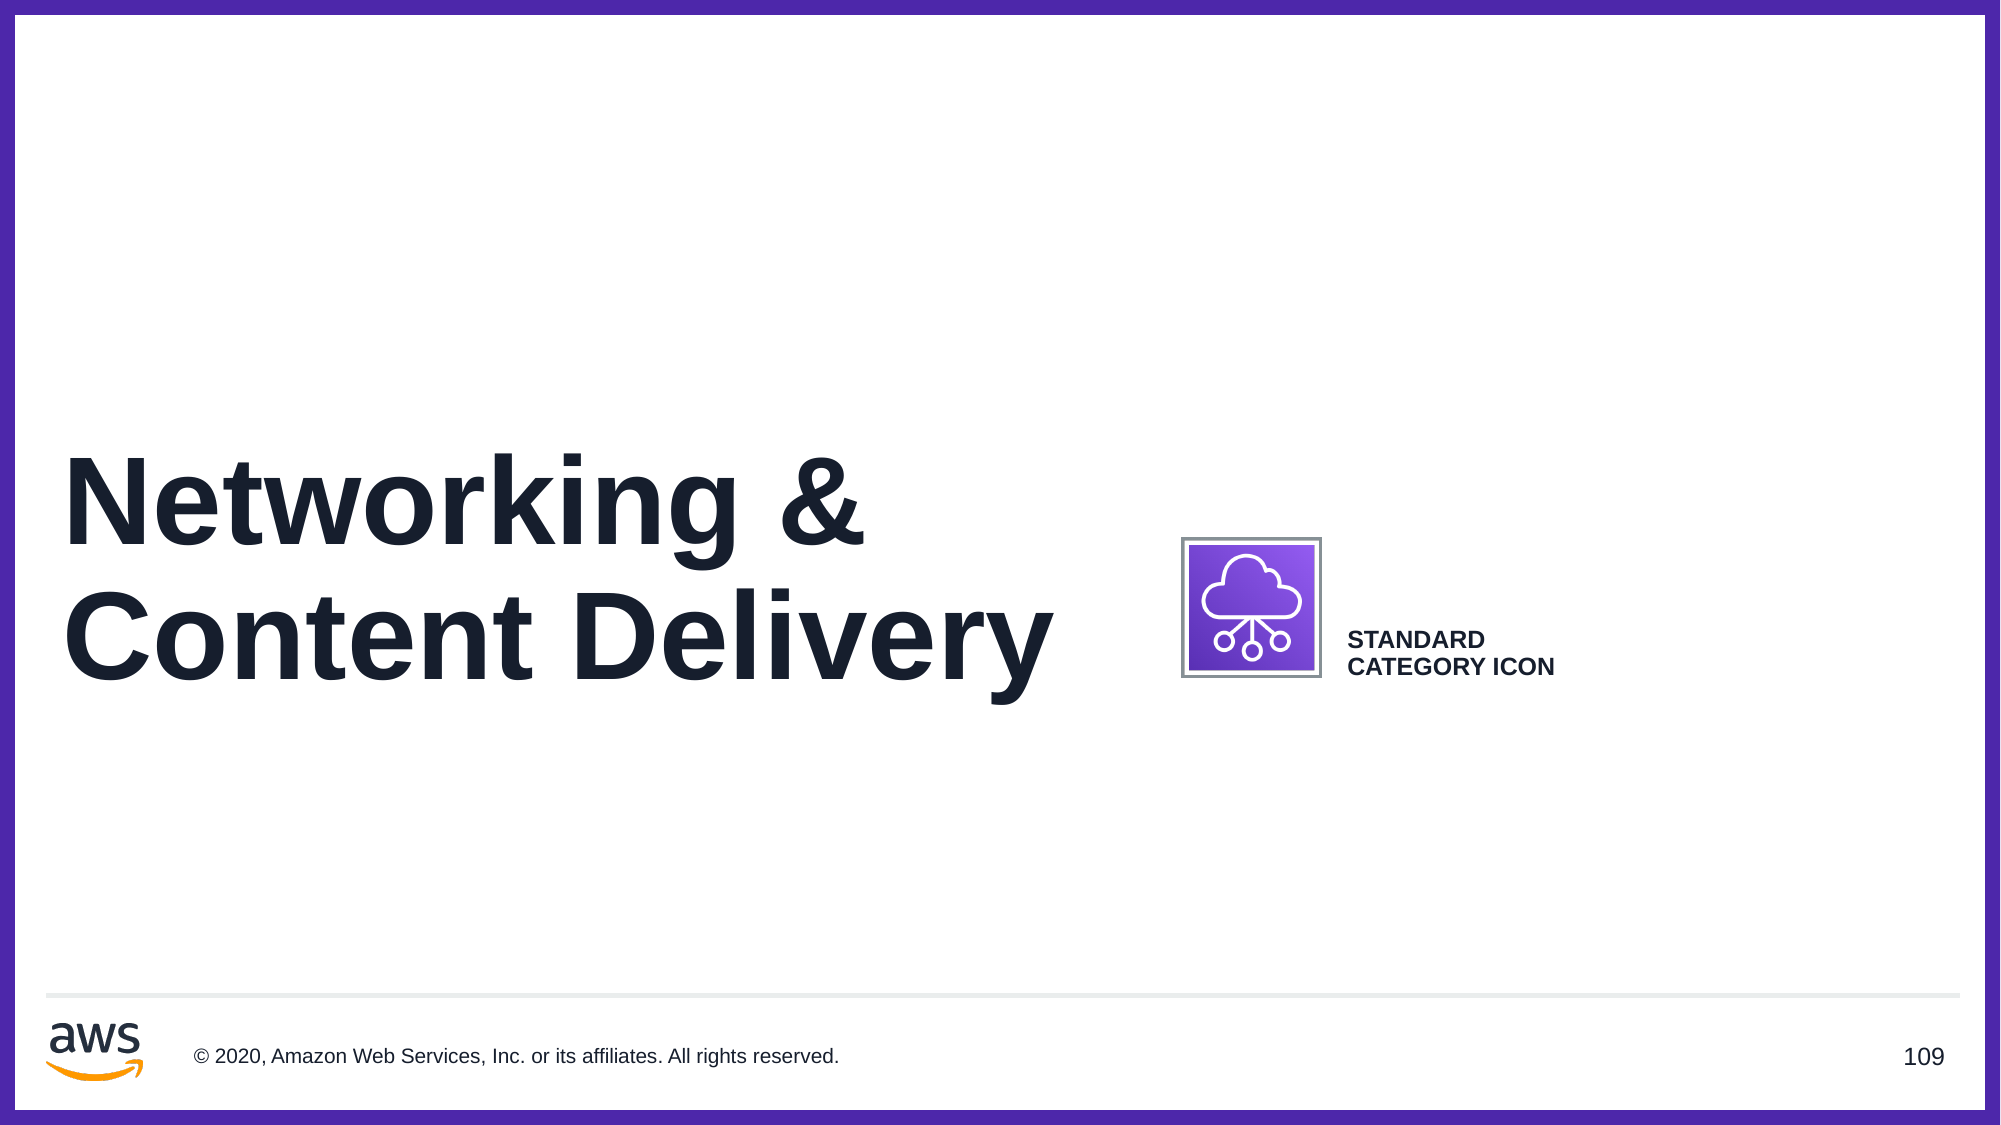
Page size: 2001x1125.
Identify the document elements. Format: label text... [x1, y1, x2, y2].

title Networking & Content Delivery [47, 344, 1393, 714]
picture [1181, 537, 1322, 678]
footer © 2020, Amazon Web Services, Inc. or its affiliates. All rights reserved. [178, 1025, 911, 1086]
text_box STANDARD CATEGORY ICON [1332, 541, 1780, 689]
slide_number 109 [1493, 1025, 1961, 1086]
picture [46, 1023, 143, 1081]
